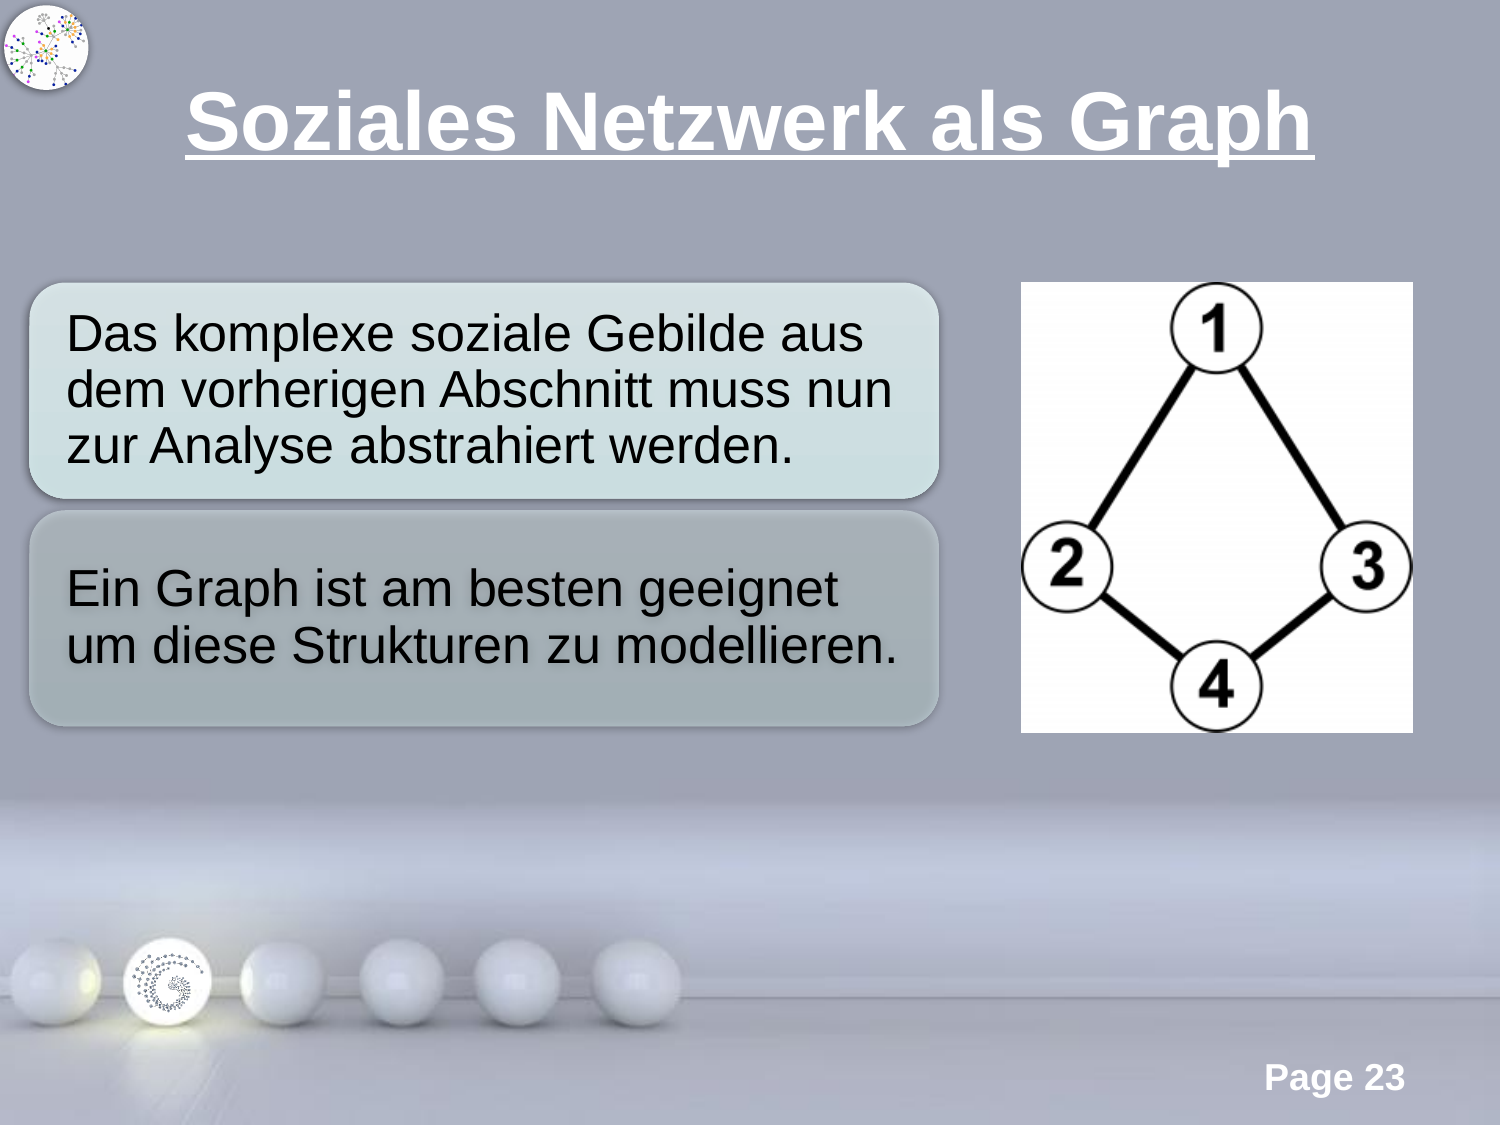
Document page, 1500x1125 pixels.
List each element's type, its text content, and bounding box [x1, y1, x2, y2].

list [29, 255, 939, 754]
title Soziales Netzwerk als Graph [103, 59, 1397, 278]
text_box [4, 5, 89, 90]
picture [0, 0, 1500, 1125]
